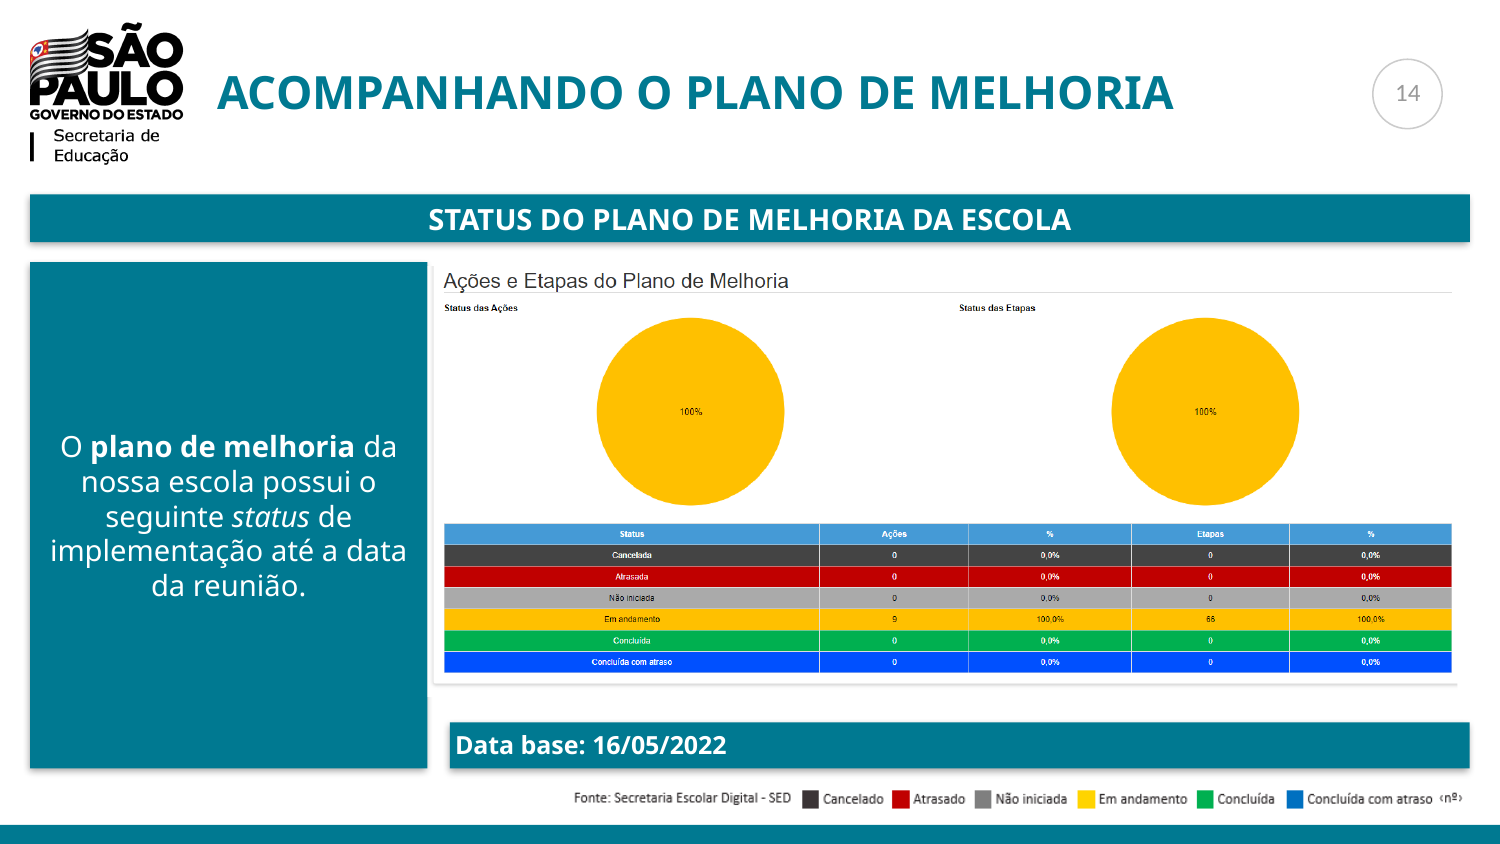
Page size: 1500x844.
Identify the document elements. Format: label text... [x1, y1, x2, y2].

picture [29, 22, 194, 166]
text_box Data base: 16/05/2022 [449, 722, 1470, 769]
text_box ACOMPANHANDO O PLANO DE MELHORIA [202, 56, 1450, 134]
picture [566, 777, 1470, 816]
text_box [0, 824, 1500, 844]
text_box STATUS DO PLANO DE MELHORIA DA ESCOLA [30, 194, 1470, 243]
picture [427, 266, 1458, 697]
text_box O plano de melhoria da nossa escola possui o seguinte status de implementação até a data da reunião. [30, 262, 428, 769]
